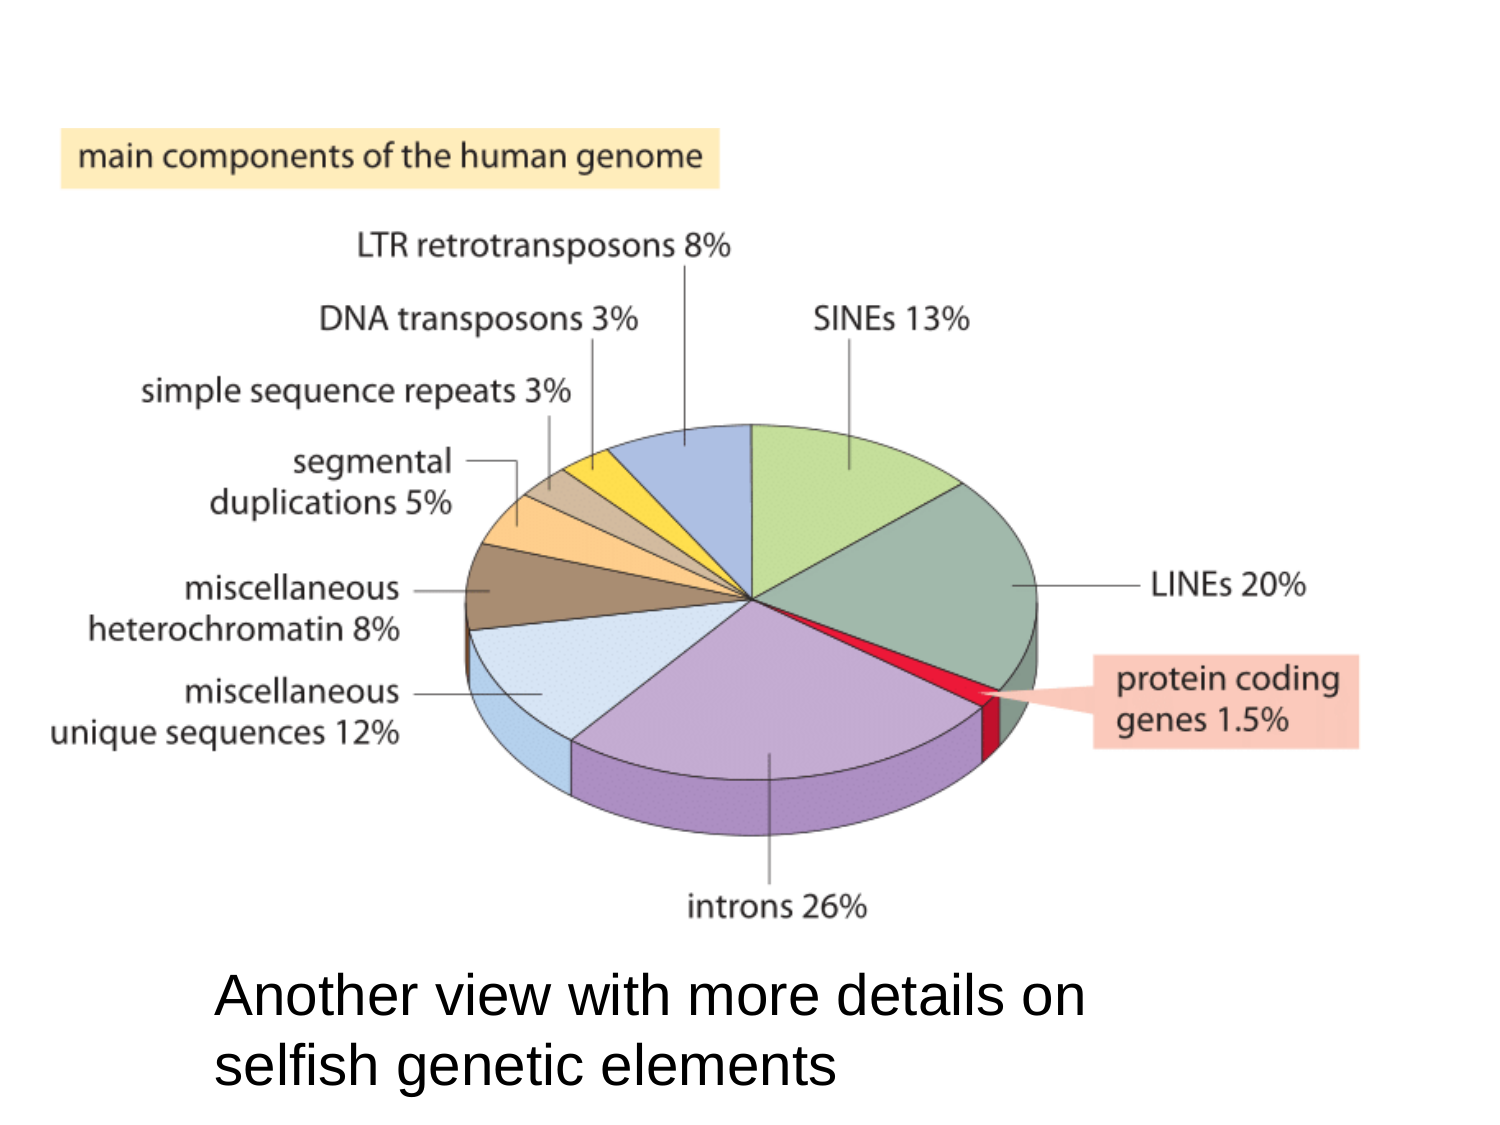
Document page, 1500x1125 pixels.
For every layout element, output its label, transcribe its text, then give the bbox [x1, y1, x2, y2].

text_box Another view with more details on selfish genetic elements [200, 949, 1275, 1105]
picture [49, 128, 1362, 929]
